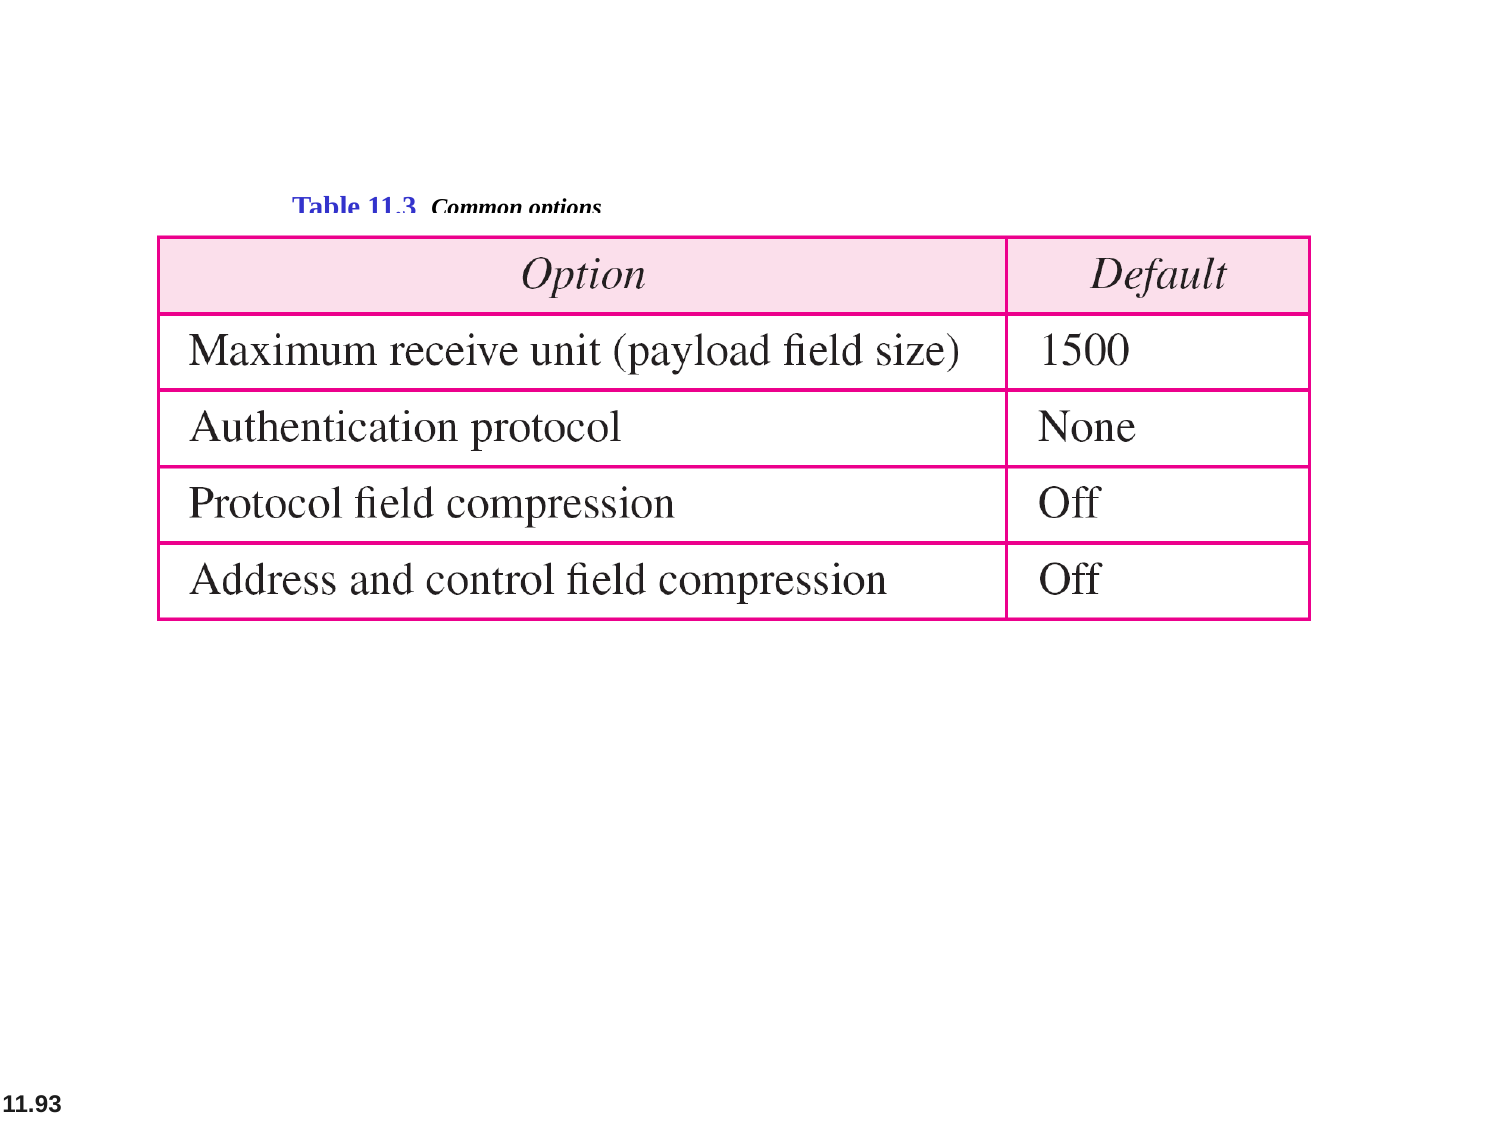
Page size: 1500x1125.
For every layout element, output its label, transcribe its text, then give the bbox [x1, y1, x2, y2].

slide_number 11.93 [0, 1049, 301, 1125]
picture [111, 213, 1388, 676]
text_box Table 11.3 Common options [277, 149, 618, 212]
